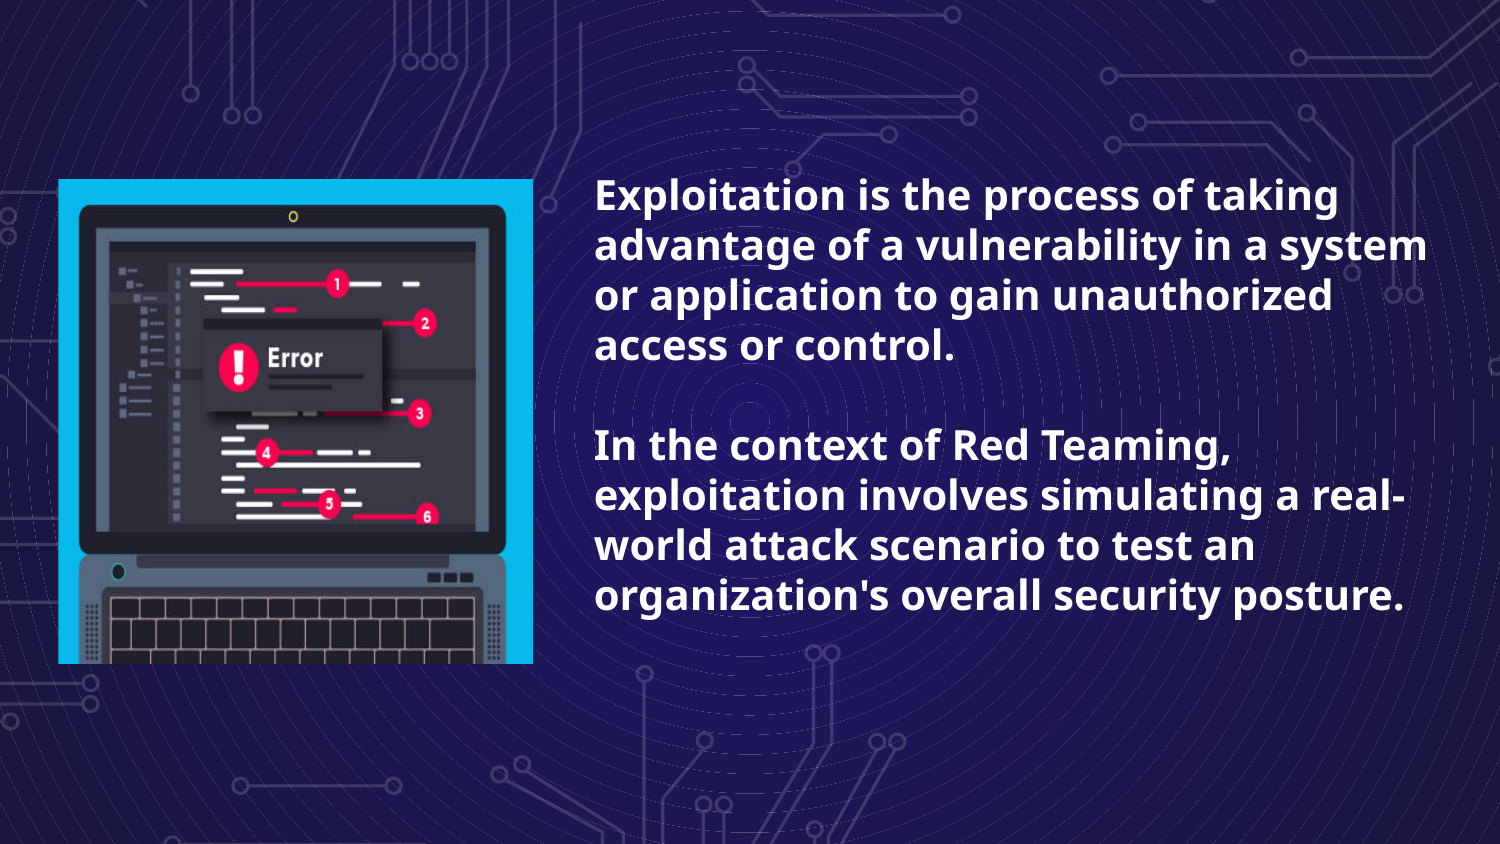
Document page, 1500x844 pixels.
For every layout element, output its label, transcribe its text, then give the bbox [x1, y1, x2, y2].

title Exploitation is the process of taking advantage of a vulnerability in a system or application to gain unauthorized access or control. In the context of Red Teaming, exploitation involves simulating a real-world attack scenario to test an organization's overall security posture. [579, 153, 1447, 690]
picture [78, 206, 506, 665]
